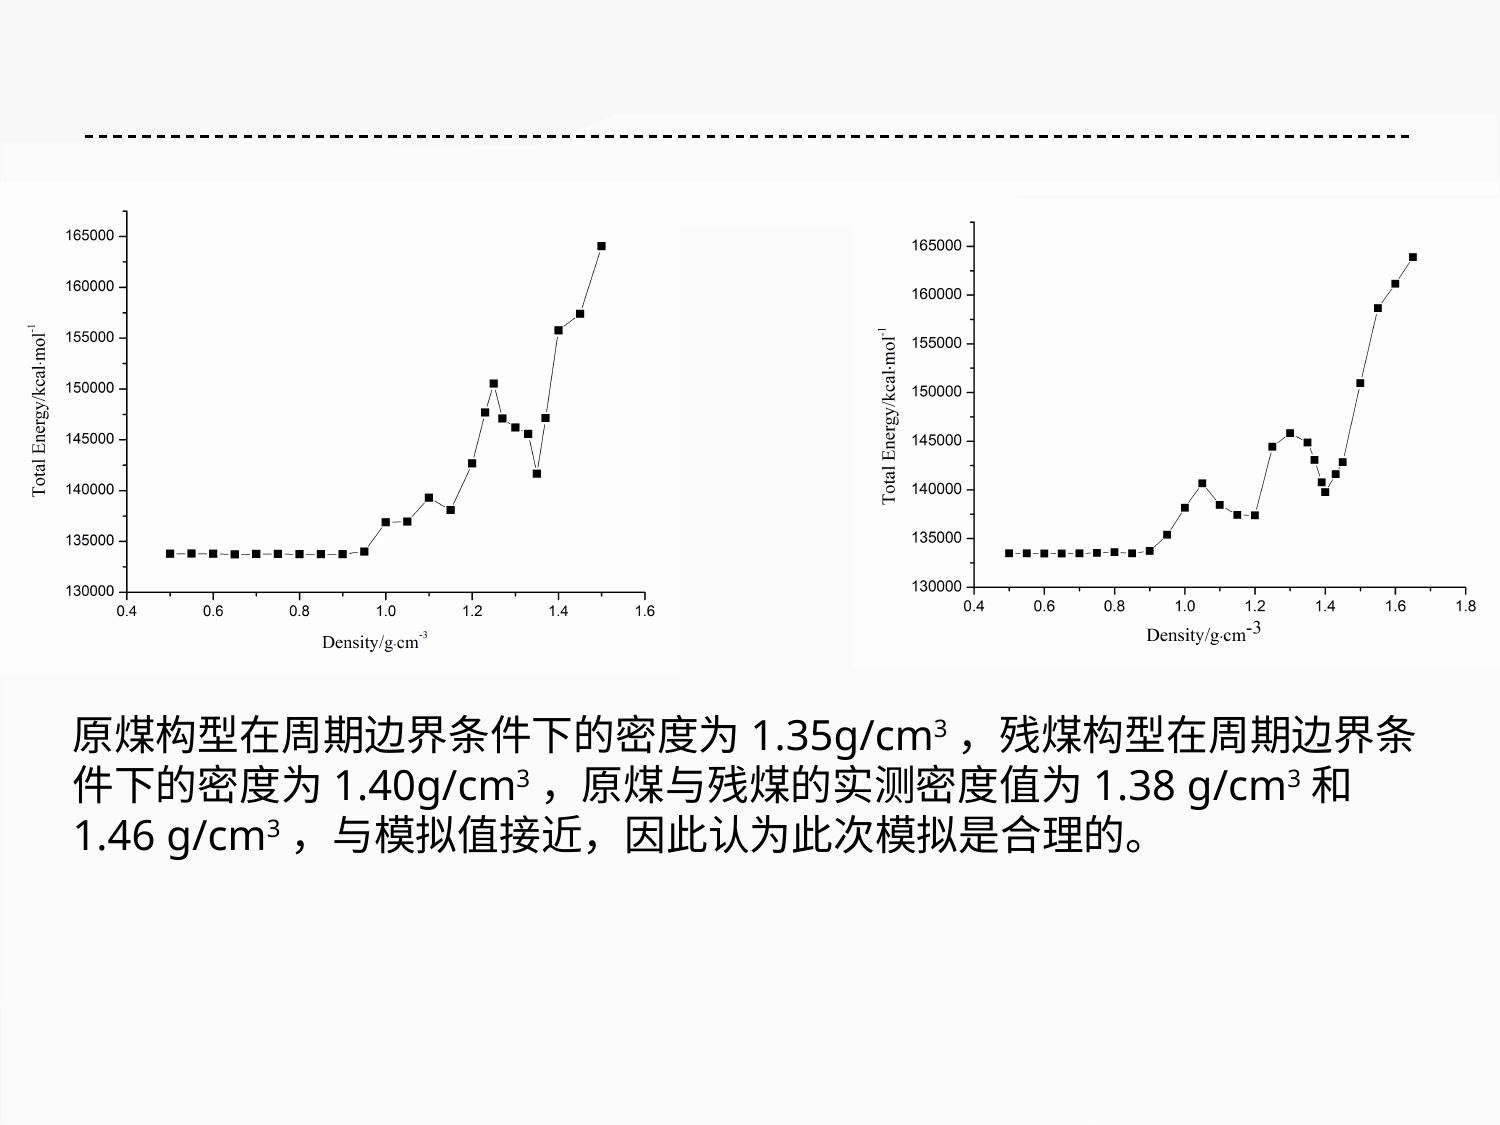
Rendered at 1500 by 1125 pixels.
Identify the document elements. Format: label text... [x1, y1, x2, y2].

picture [852, 198, 1500, 669]
picture [0, 187, 680, 676]
list 原煤构型在周期边界条件下的密度为1.35g/cm3，残煤构型在周期边界条件下的密度为1.40g/cm3，原煤与残煤的实测密度值为1.38 g/cm3和1.46 g/cm3，与模拟值接近，因此认为此次模拟是合理的。 [57, 175, 1442, 1043]
